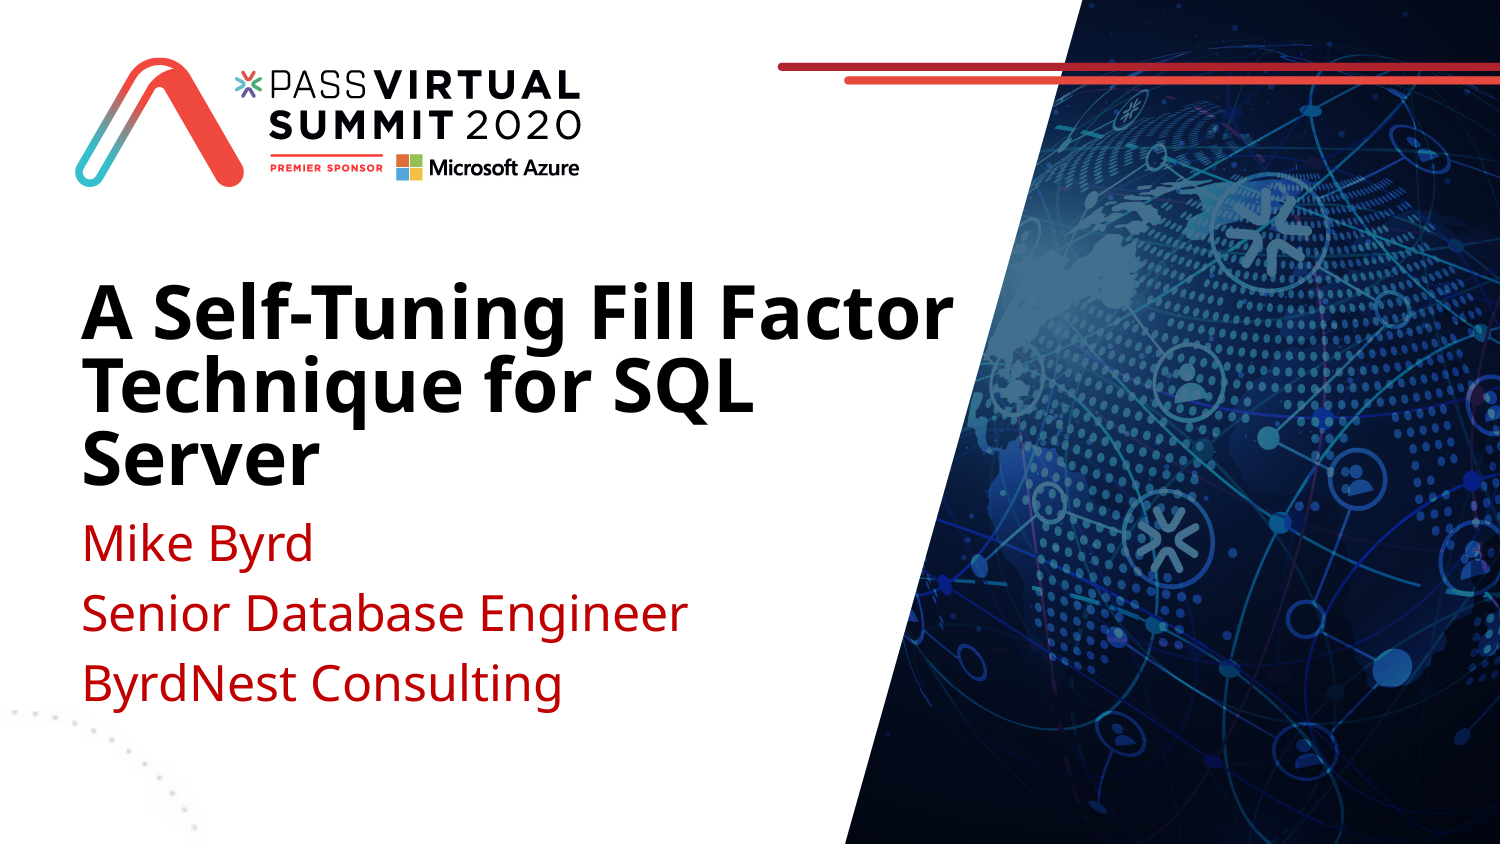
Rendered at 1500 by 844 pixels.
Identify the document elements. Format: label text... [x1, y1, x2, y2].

list Mike Byrd Senior Database Engineer ByrdNest Consulting [66, 504, 762, 765]
title A Self-Tuning Fill Factor Technique for SQL Server [66, 274, 985, 435]
picture [0, 0, 1500, 844]
